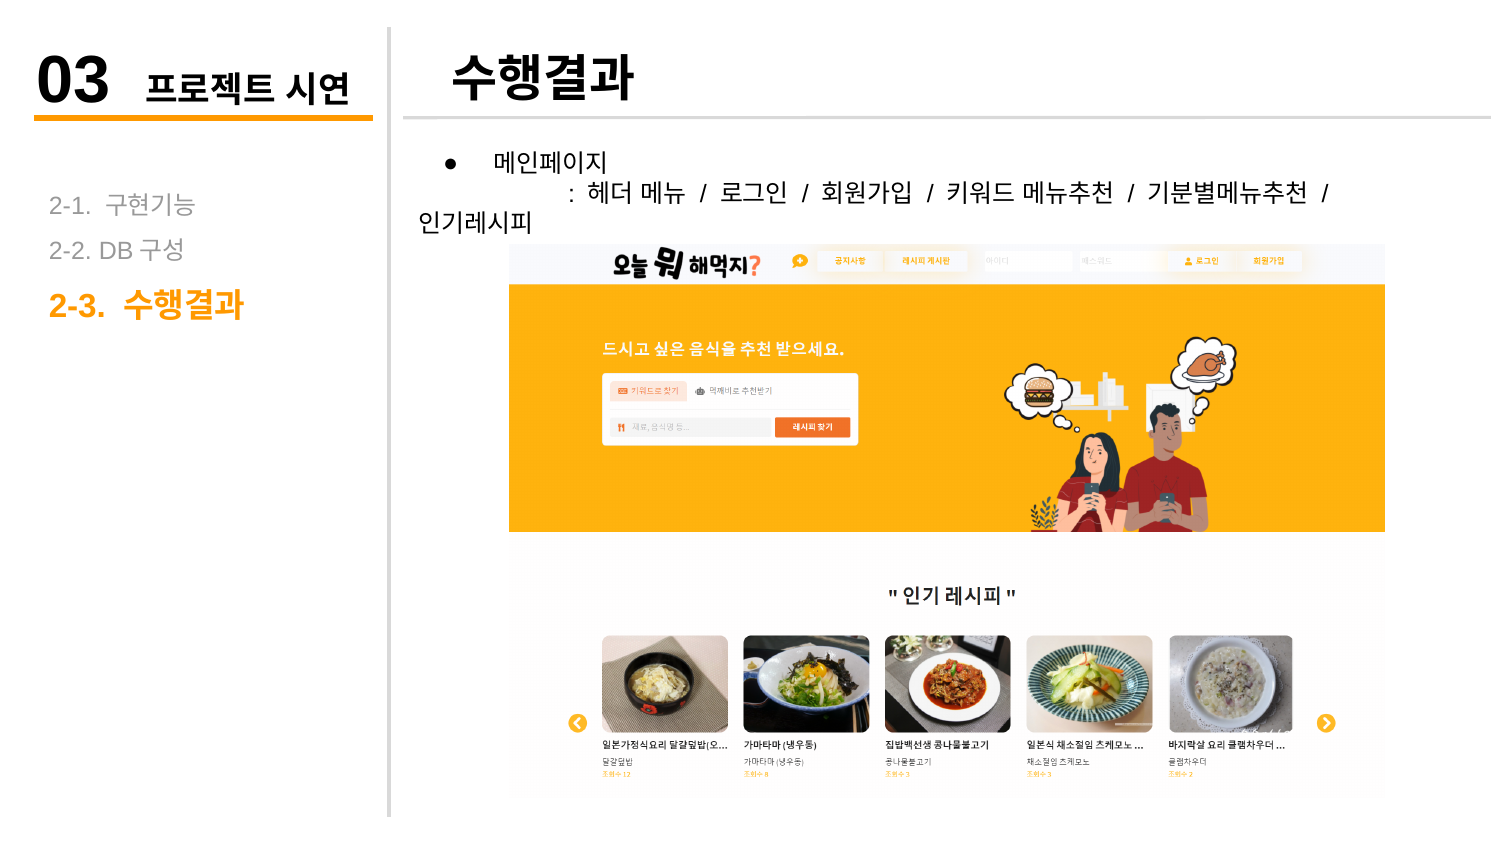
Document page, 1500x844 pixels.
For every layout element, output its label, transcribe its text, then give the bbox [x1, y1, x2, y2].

text_box 메인페이지 : 헤더 메뉴 / 로그인 / 회원가입 / 키워드 메뉴추천 / 기분별메뉴추천 / 인기레시피 [403, 132, 1403, 253]
text_box 2-1. 구현기능 2-2. DB구성 2-3. 수행결과 [33, 159, 295, 340]
text_box 03 프로젝트 시연 [21, 21, 437, 132]
text_box 수행결과 [436, 31, 939, 115]
picture [508, 244, 1386, 798]
